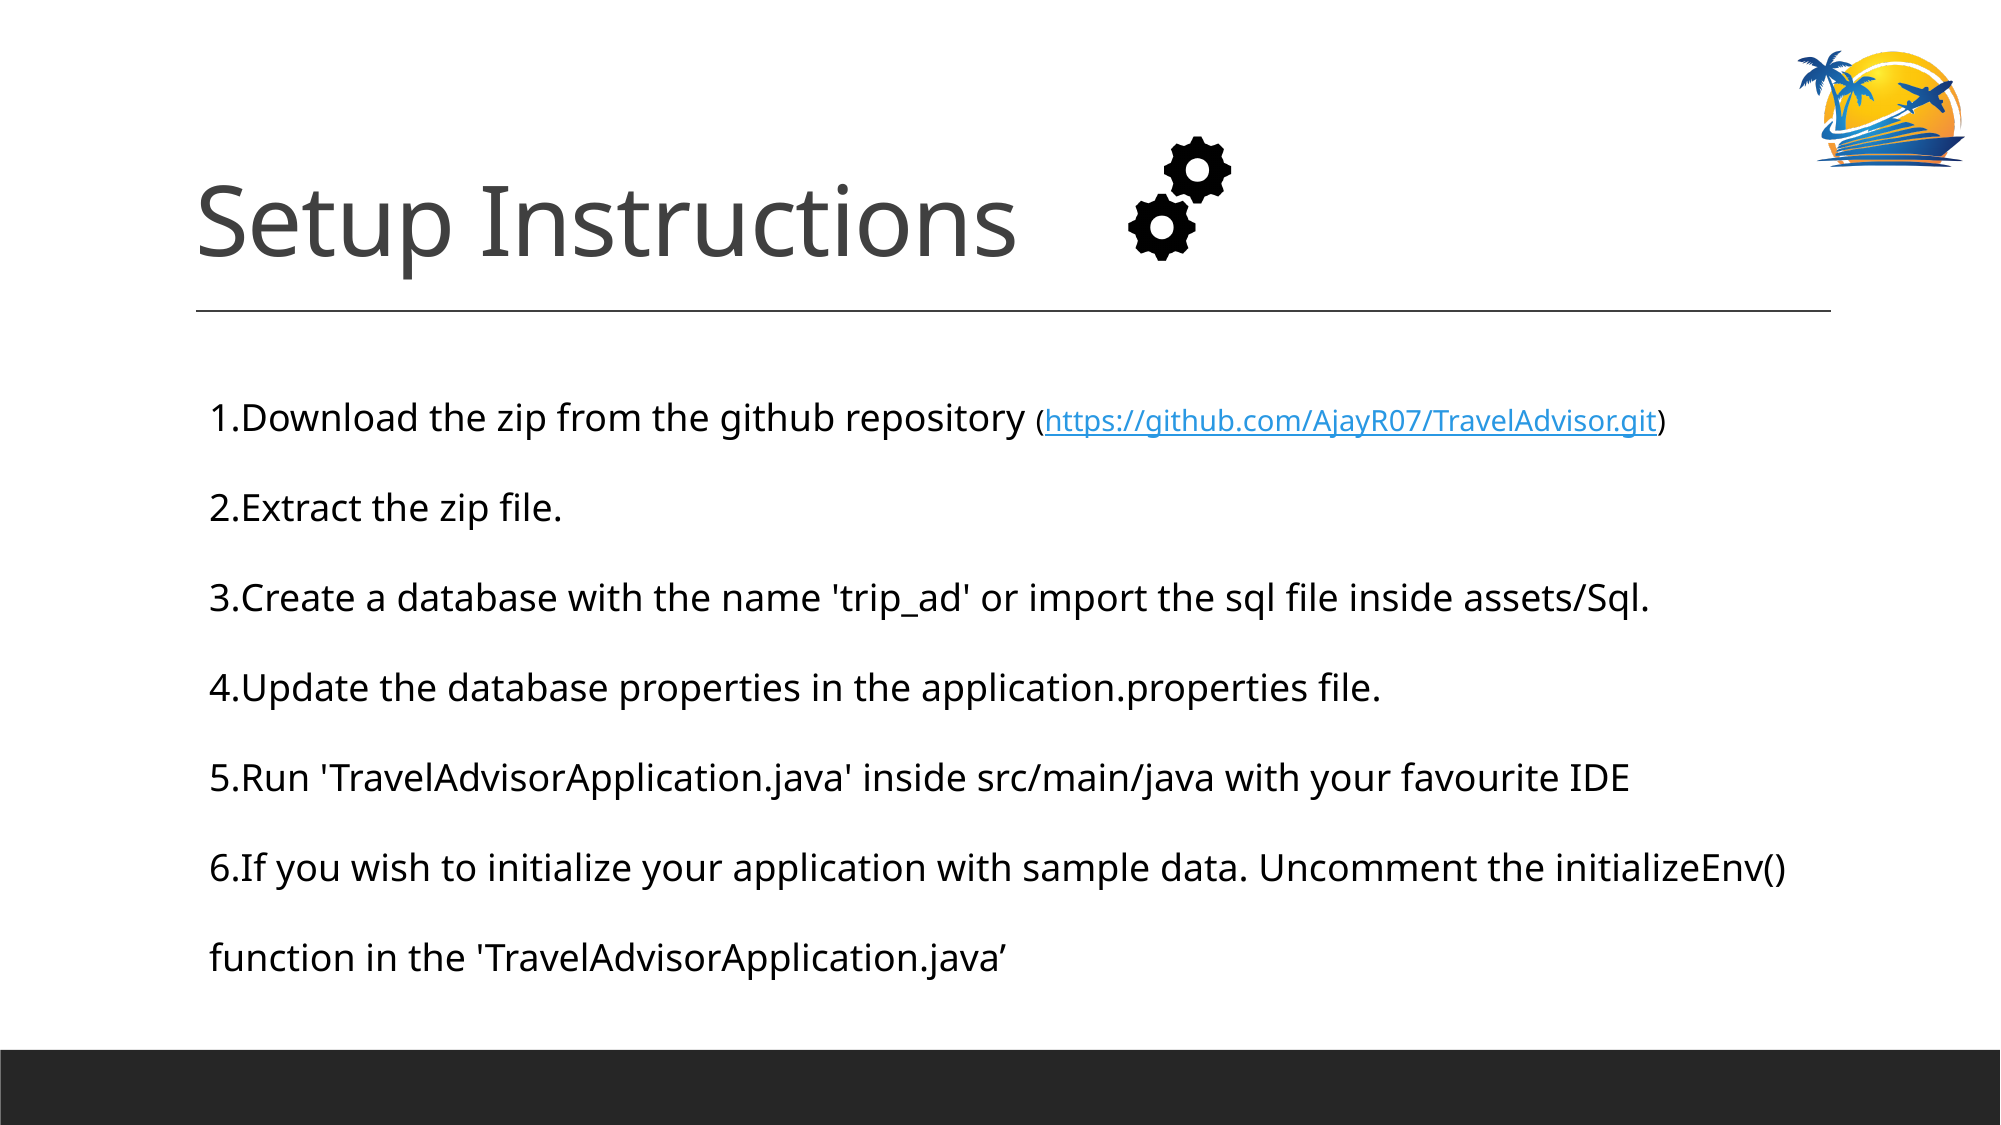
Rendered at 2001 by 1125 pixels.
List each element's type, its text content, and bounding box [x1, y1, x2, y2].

picture [1104, 122, 1256, 274]
title Setup Instructions [180, 47, 1830, 285]
text_box Download the zip from the github repository (https://github.com/AjayR07/TravelAdvisor.git) Extract the zip file. Create a database with the name 'trip_ad' or import the sql file inside assets/Sql. Update the database properties in the application.properties file. Run 'TravelAdvisorApplication.java' inside src/main/java with your favourite IDE If you wish to initialize your application with sample data. Uncomment the initializeEnv() function in the 'TravelAdvisorApplication.java’ [194, 341, 1830, 1031]
picture [1761, 0, 2000, 225]
